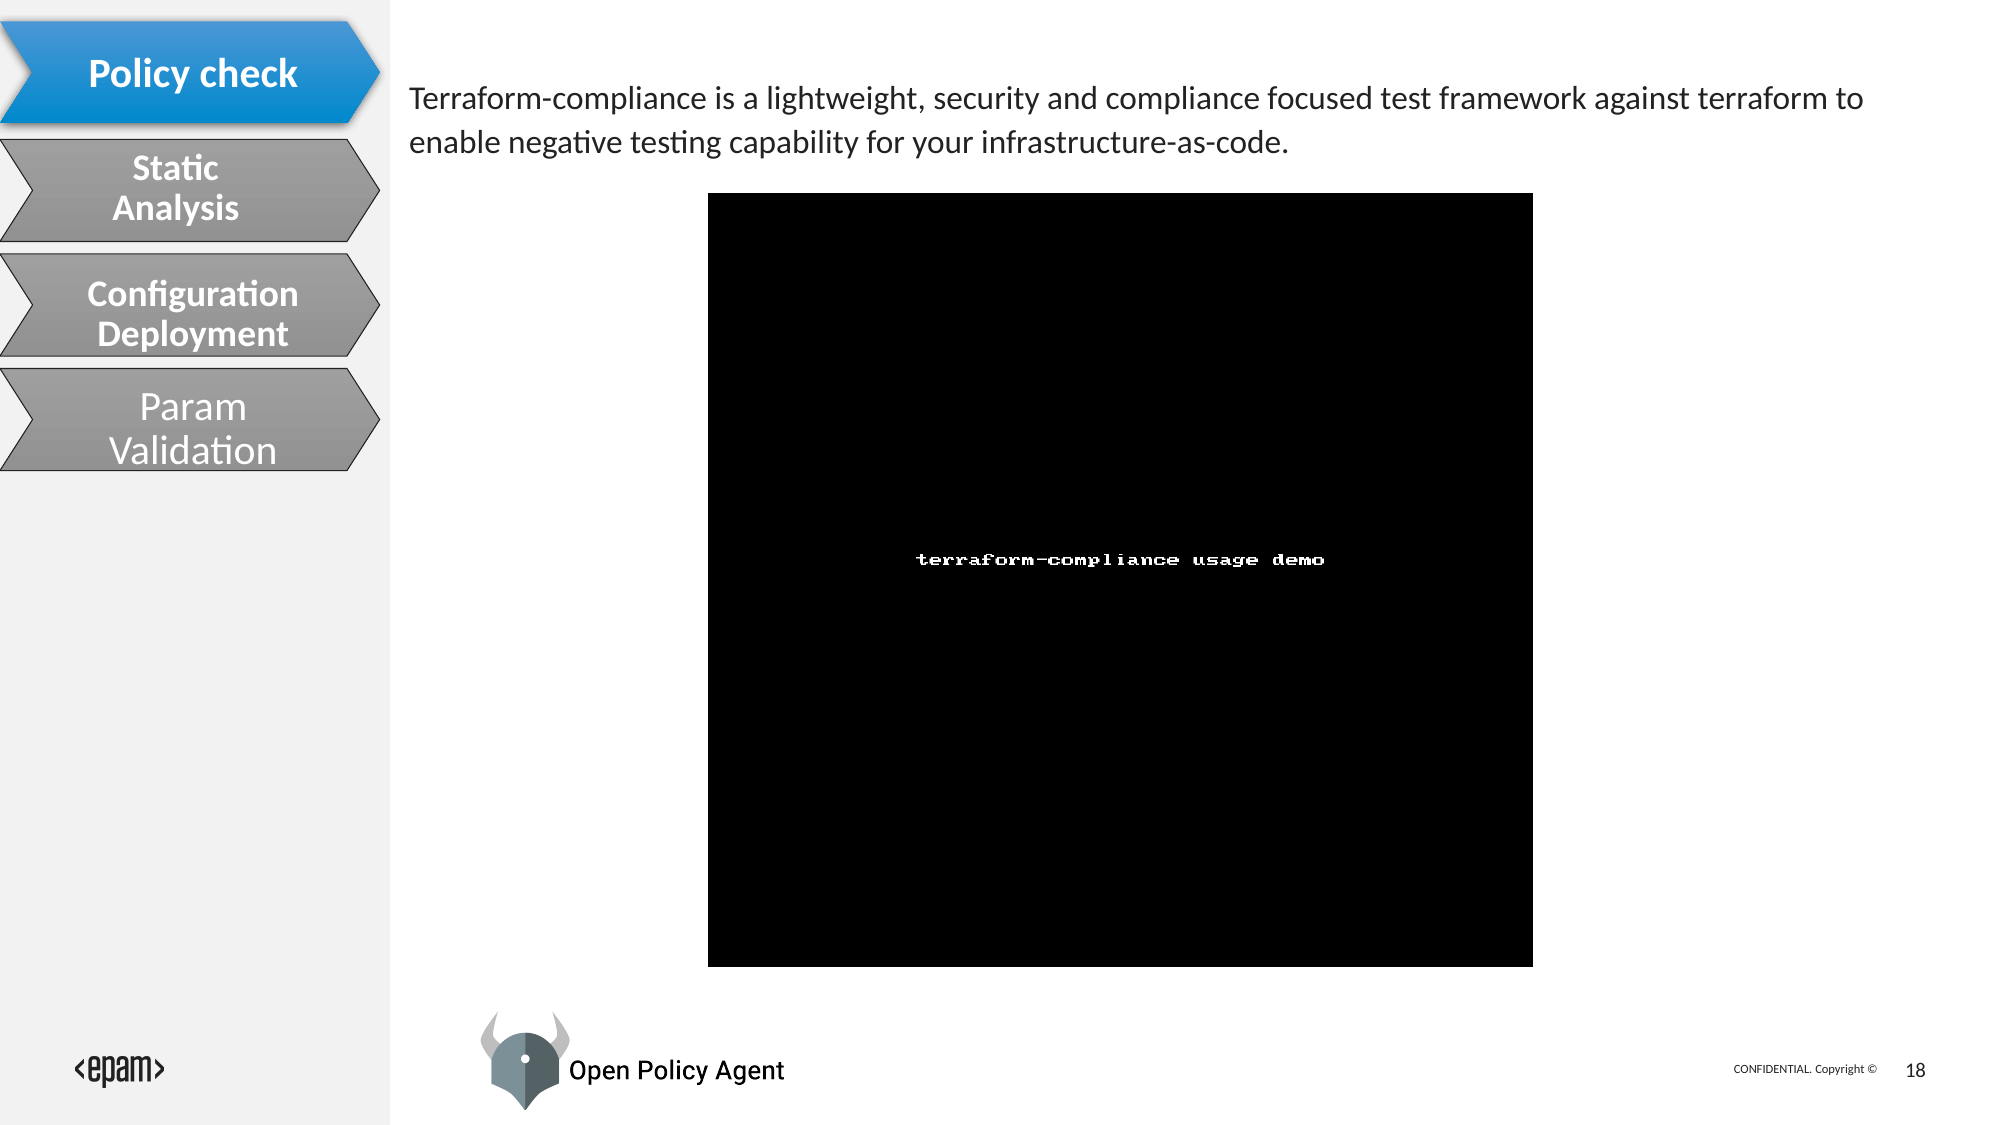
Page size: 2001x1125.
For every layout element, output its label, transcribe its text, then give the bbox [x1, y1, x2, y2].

picture [478, 1010, 788, 1113]
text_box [0, 368, 380, 490]
text_box [287, 138, 381, 243]
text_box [0, 253, 380, 368]
picture [75, 1056, 164, 1088]
text_box Static Analysis [58, 135, 287, 250]
text_box [0, 138, 58, 243]
picture [708, 193, 1533, 967]
list Terraform-compliance is a lightweight, security and compliance focused test framework against terraform to enable negative testing capability for your infrastructure-as-code. [409, 72, 1942, 194]
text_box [0, 13, 380, 135]
